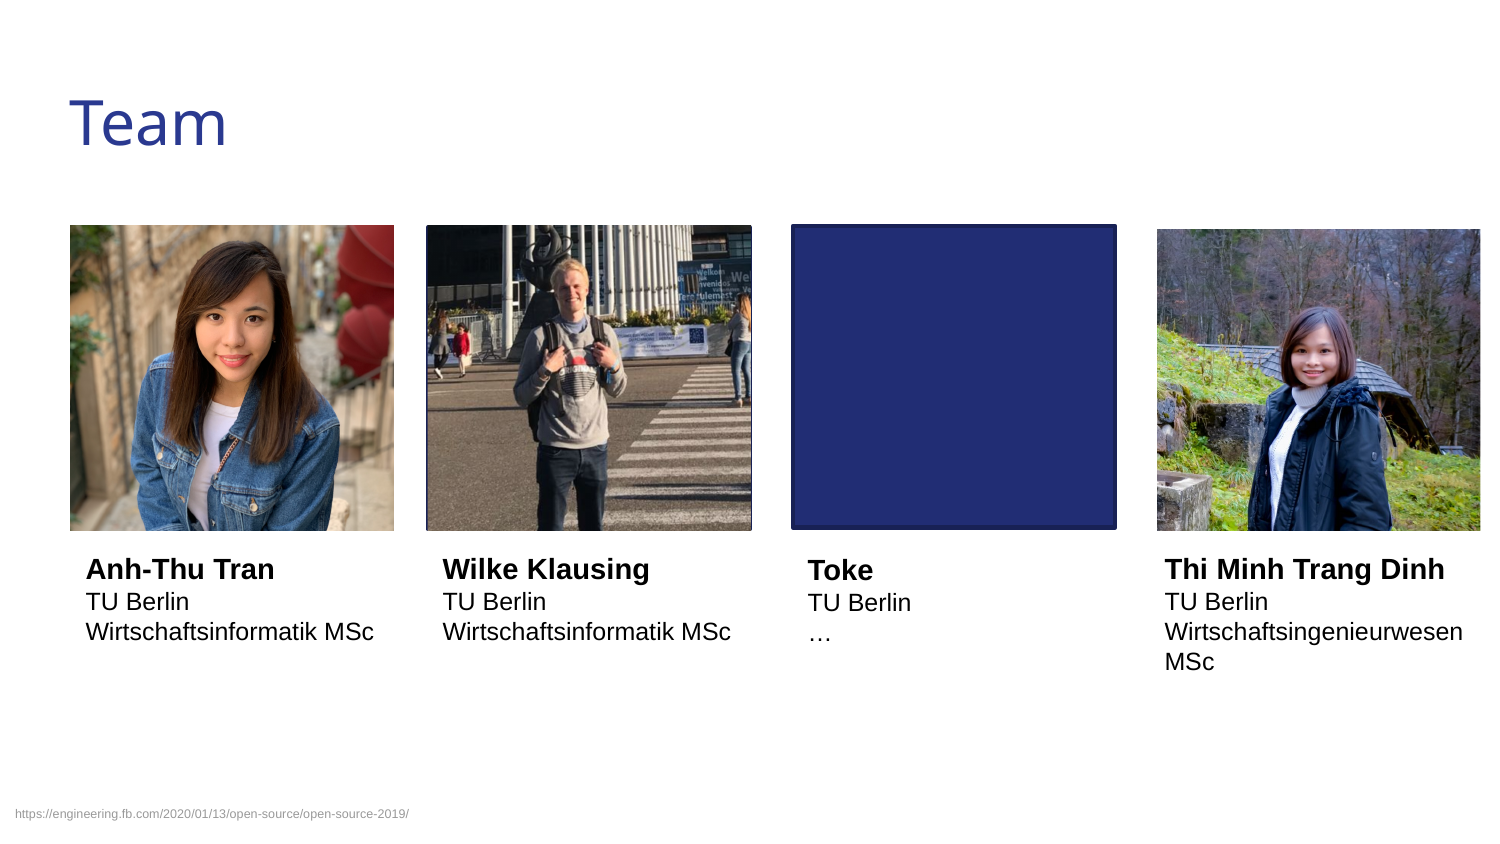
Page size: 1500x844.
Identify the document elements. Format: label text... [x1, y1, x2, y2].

text_box https://engineering.fb.com/2020/01/13/open-source/open-source-2019/ [0, 798, 679, 829]
text_box Wilke Klausing TU Berlin Wirtschaftsinformatik MSc [427, 543, 750, 723]
text_box [791, 224, 1117, 530]
picture [70, 225, 394, 532]
text_box Toke TU Berlin … [792, 543, 1116, 724]
text_box Anh-Thu Tran TU Berlin Wirtschaftsinformatik MSc [70, 543, 394, 723]
picture [427, 225, 752, 532]
picture [1156, 228, 1481, 532]
title Team [54, 68, 1446, 168]
text_box Thi Minh Trang Dinh TU Berlin Wirtschaftsingenieurwesen MSc [1149, 543, 1481, 718]
